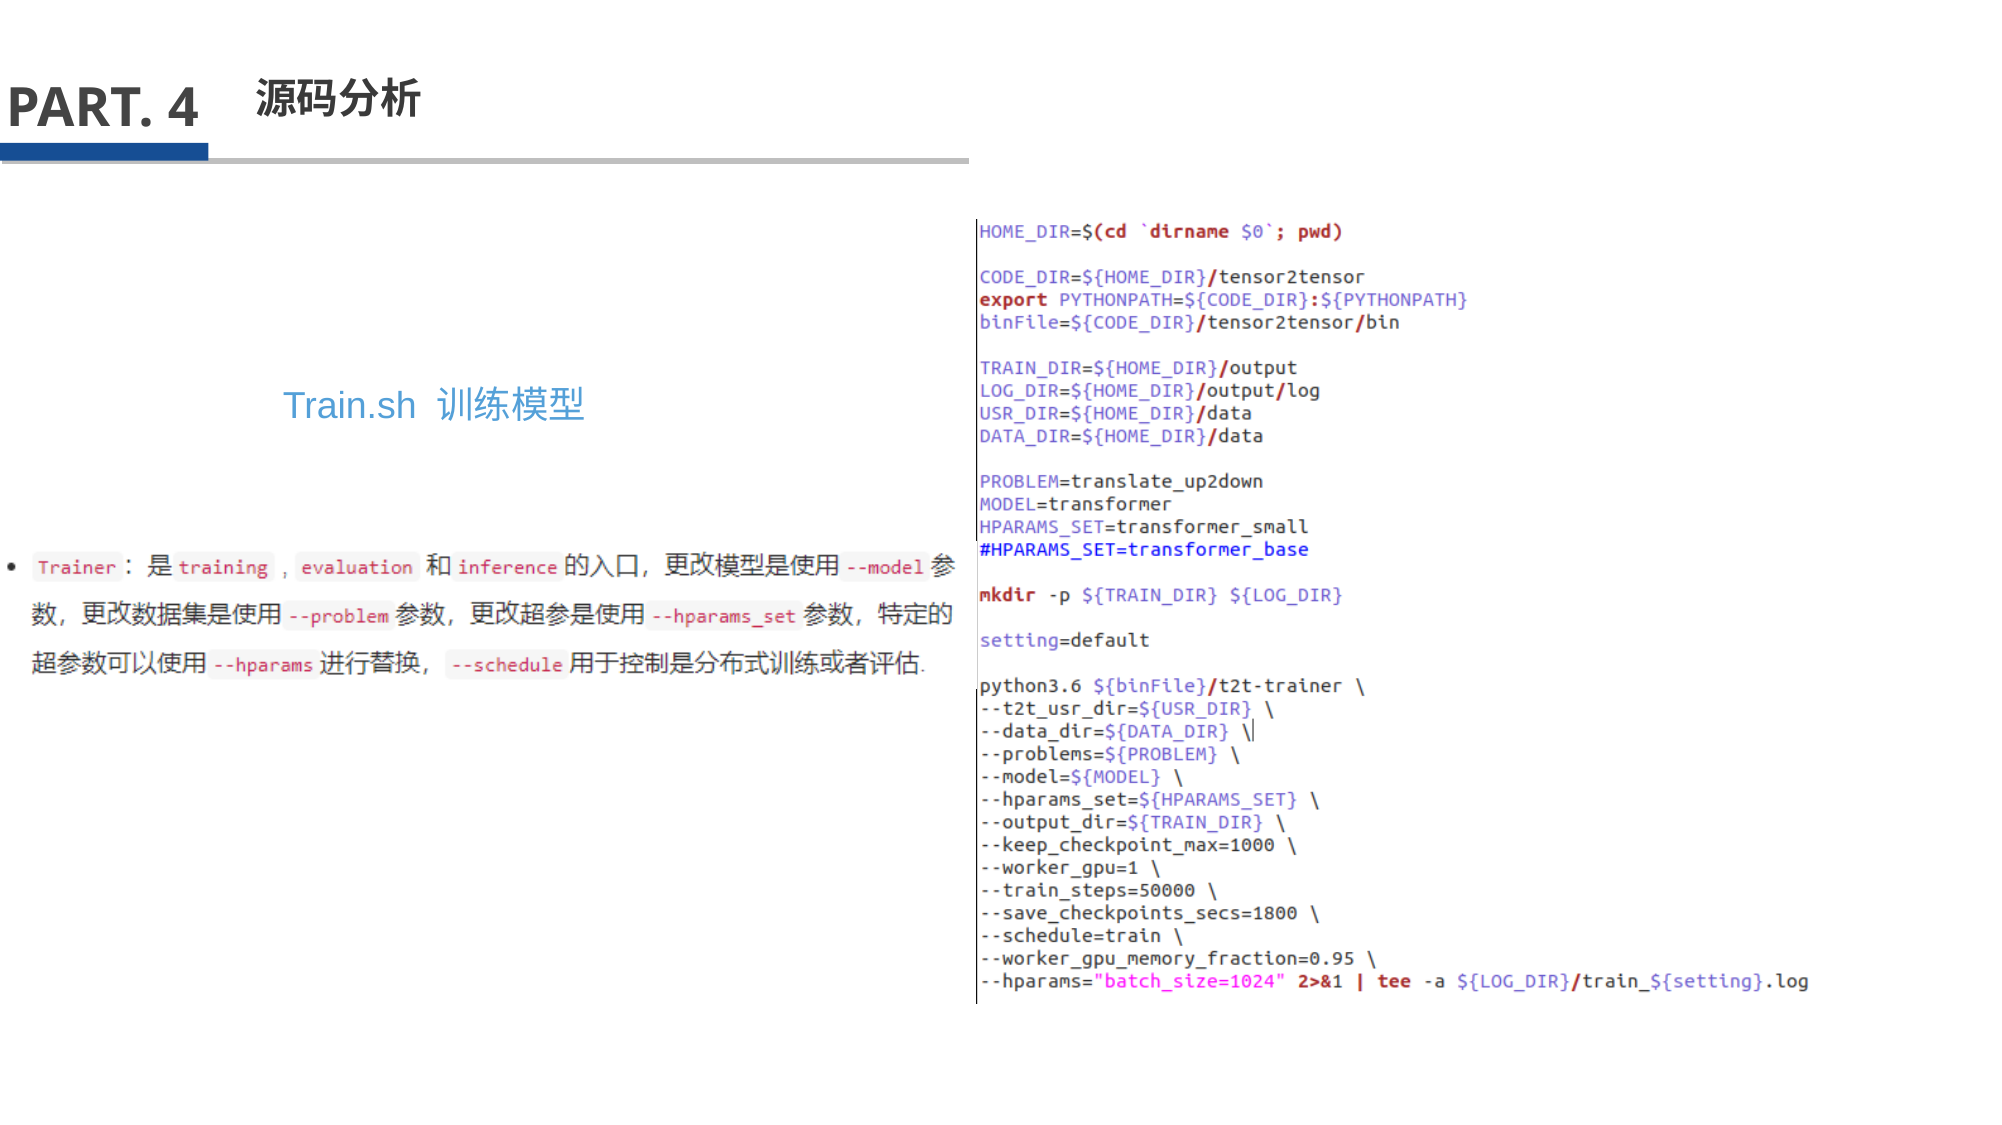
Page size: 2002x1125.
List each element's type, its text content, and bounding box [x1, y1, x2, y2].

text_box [0, 64, 970, 162]
picture [3, 219, 1923, 1005]
text_box Train.sh 训练模型 [268, 373, 777, 434]
